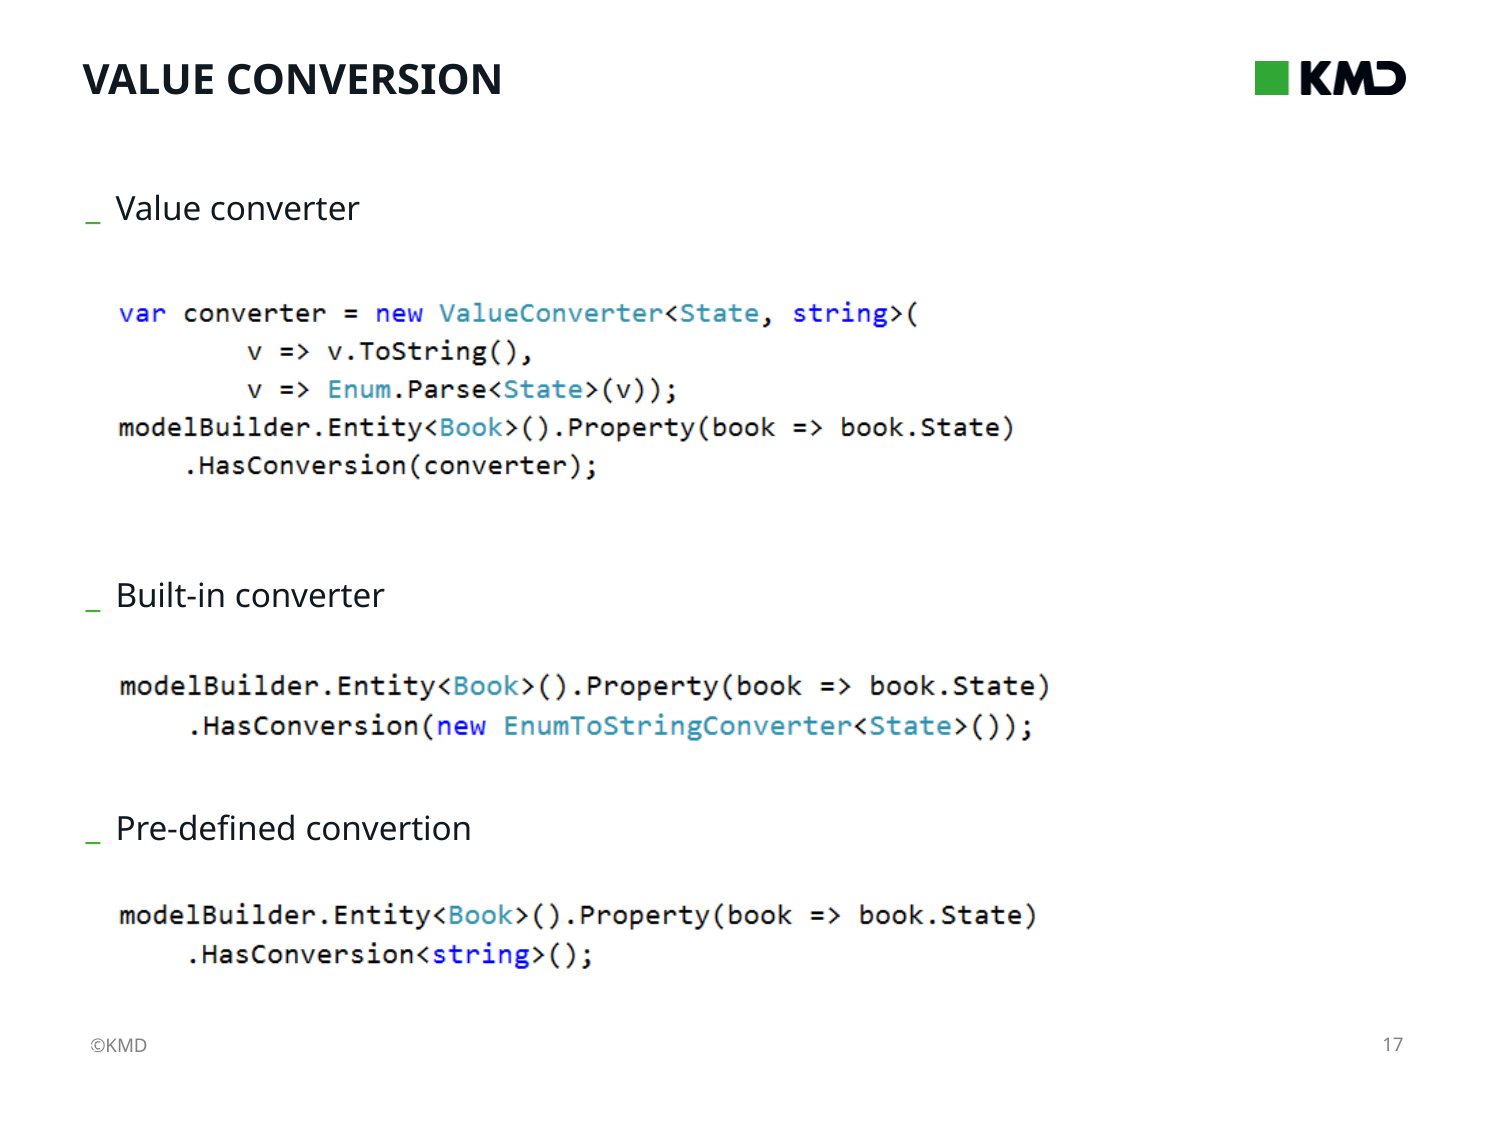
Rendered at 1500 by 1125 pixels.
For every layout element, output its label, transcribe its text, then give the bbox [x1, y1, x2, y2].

title Value conversion [0, 0, 1222, 154]
picture [1255, 61, 1406, 95]
picture [85, 651, 1113, 765]
picture [85, 885, 1100, 991]
list Value converter Built-in converter Pre-defined convertion [85, 187, 1406, 1014]
slide_number 17 [1331, 1033, 1404, 1069]
picture [85, 287, 1034, 497]
